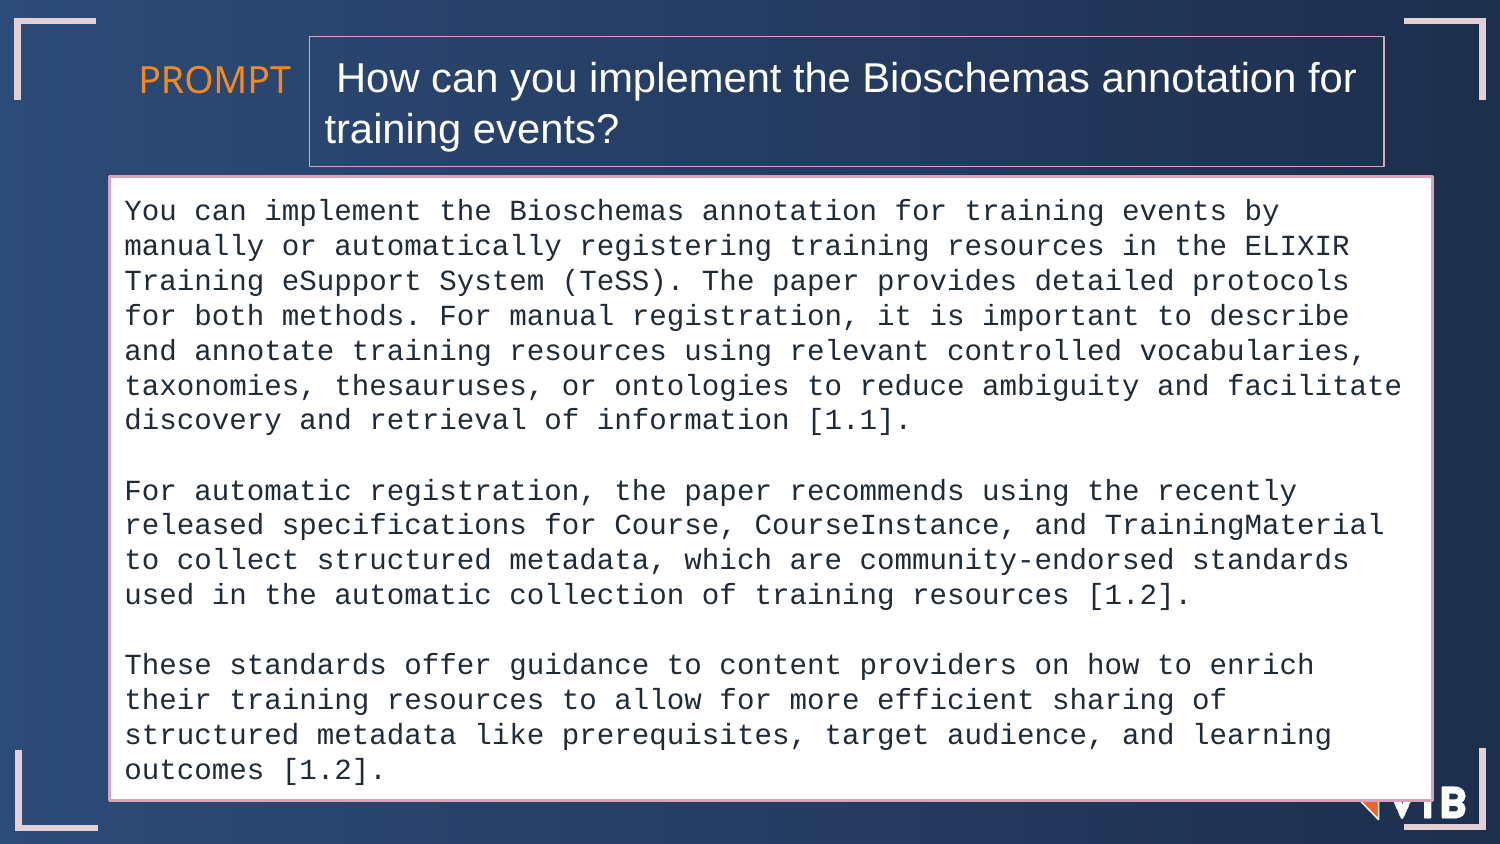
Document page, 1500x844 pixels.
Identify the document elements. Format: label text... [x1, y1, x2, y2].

text_box PROMPT [123, 41, 309, 117]
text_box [1404, 747, 1483, 831]
text_box You can implement the Bioschemas annotation for training events by manually or automatically registering training resources in the ELIXIR Training eSupport System (TeSS). The paper provides detailed protocols for both methods. For manual registration, it is important to describe and annotate training resources using relevant controlled vocabularies, taxonomies, thesauruses, or ontologies to reduce ambiguity and facilitate discovery and retrieval of information [1.1]. For automatic registration, the paper recommends using the recently released specifications for Course, CourseInstance, and TrainingMaterial to collect structured metadata, which are community-endorsed standards used in the automatic collection of training resources [1.2]. These standards offer guidance to content providers on how to enrich their training resources to allow for more efficient sharing of structured metadata like prerequisites, target audience, and learning outcomes [1.2]. [109, 176, 1433, 801]
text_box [1404, 17, 1483, 101]
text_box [17, 17, 96, 101]
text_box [17, 747, 96, 831]
text_box How can you implement the Bioschemas annotation for training events? [309, 36, 1384, 167]
picture [0, 0, 1500, 844]
